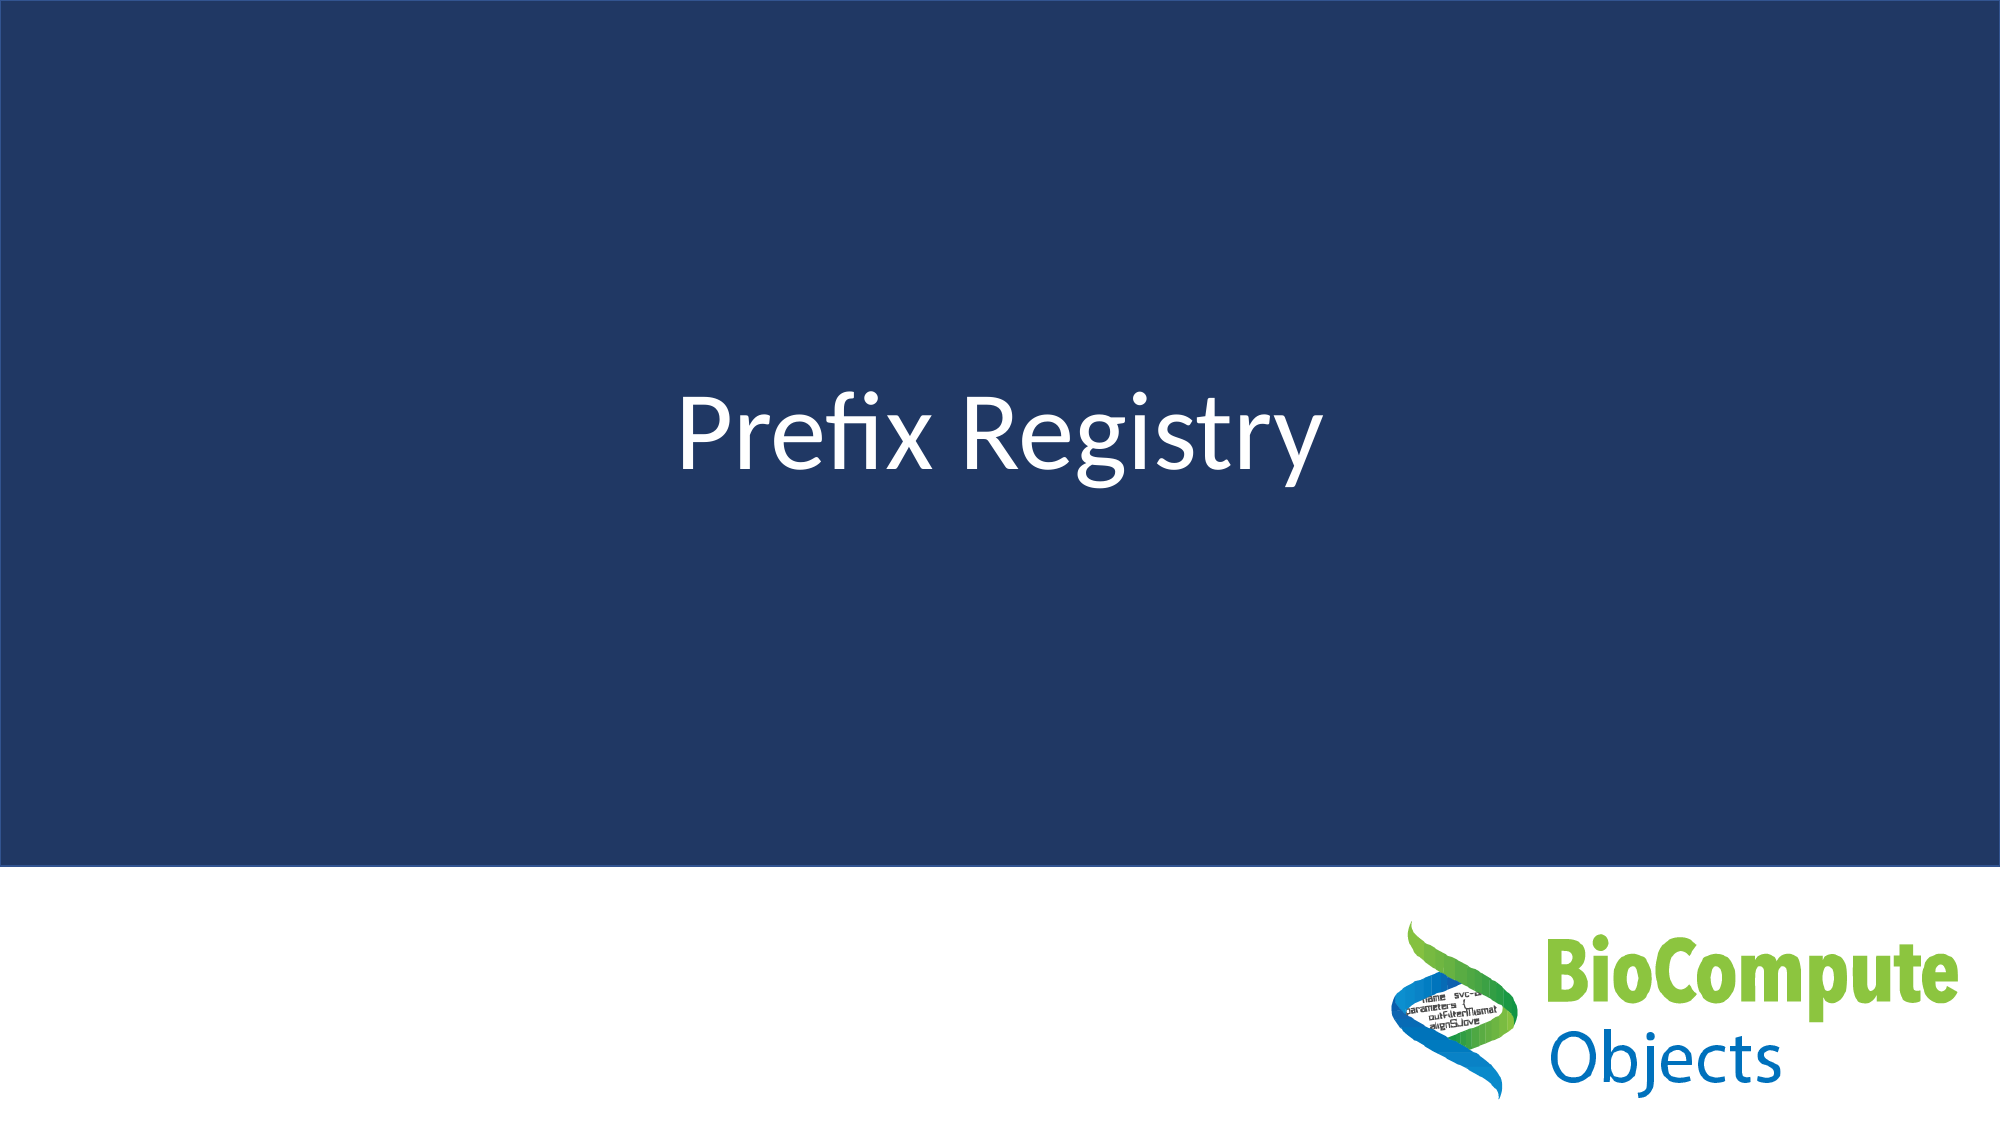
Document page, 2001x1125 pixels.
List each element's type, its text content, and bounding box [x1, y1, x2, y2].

text_box Prefix Registry [166, 135, 1834, 731]
picture [1390, 921, 1958, 1101]
text_box [0, 0, 2000, 867]
